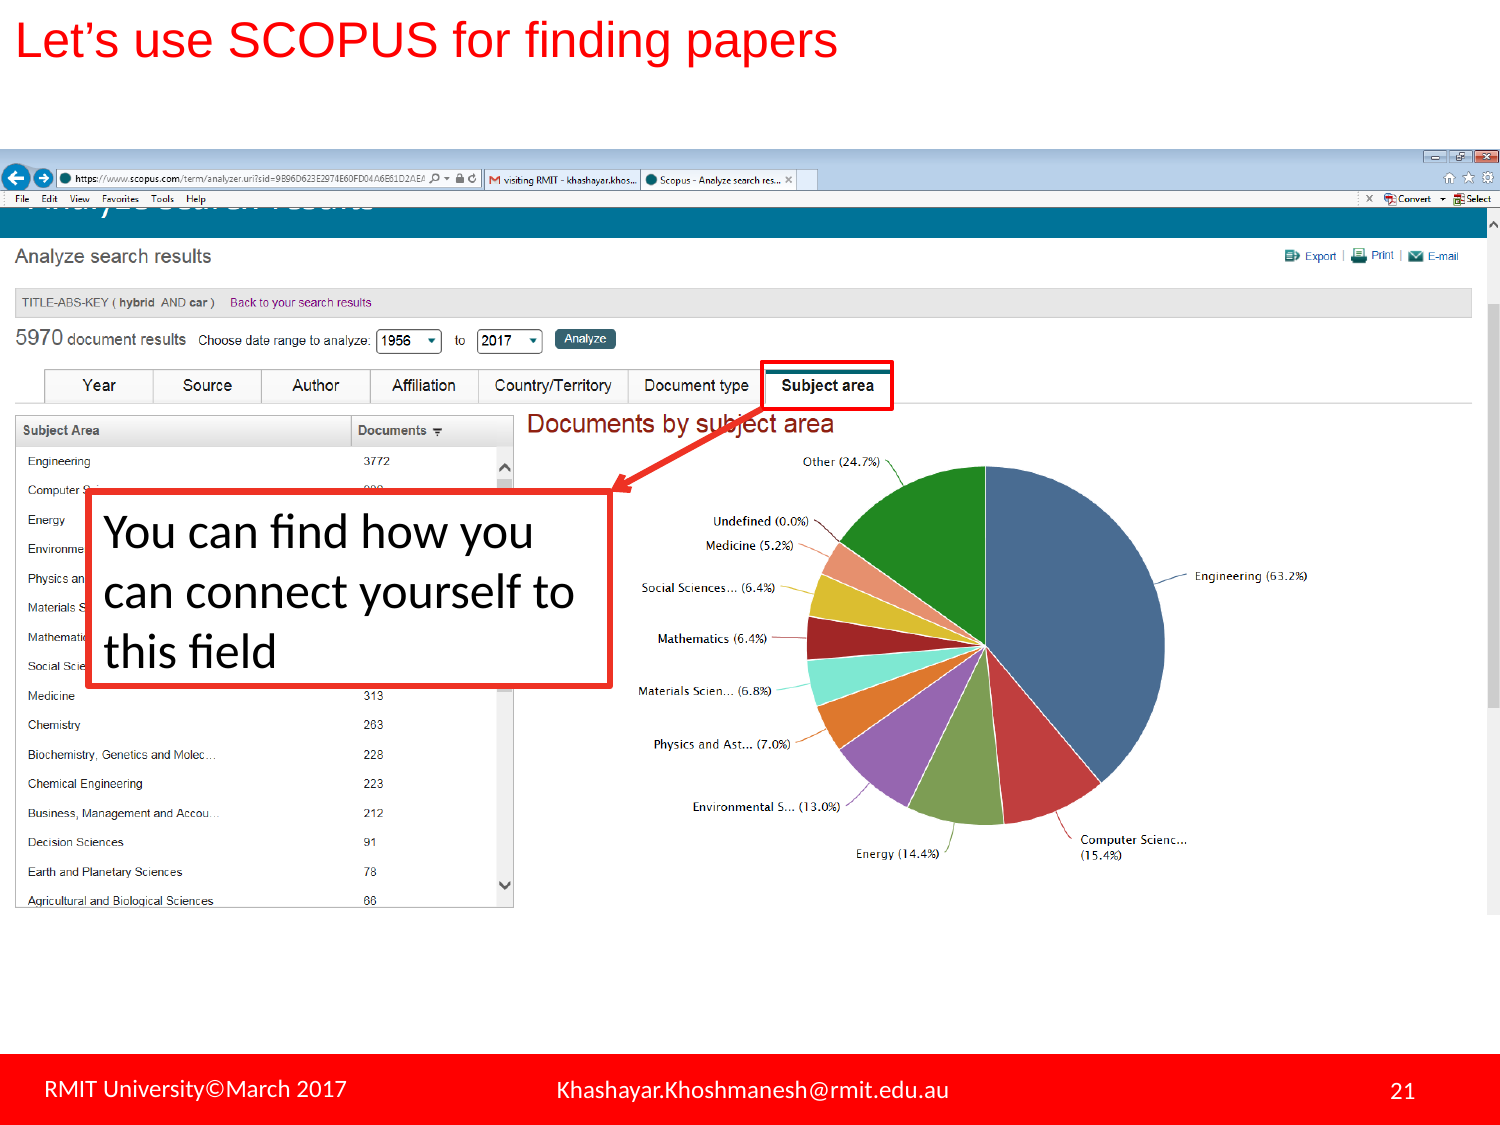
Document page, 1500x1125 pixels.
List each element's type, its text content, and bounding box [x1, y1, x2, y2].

text_box Let’s use SCOPUS for finding papers [0, 0, 951, 75]
picture [0, 148, 1500, 915]
text_box [0, 1052, 1500, 1125]
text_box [609, 408, 762, 492]
slide_number 21 [1080, 1071, 1431, 1108]
text_box RMIT University©March 2017 [29, 1069, 380, 1106]
footer Khashayar.Khoshmanesh@rmit.edu.au [439, 1071, 1068, 1107]
